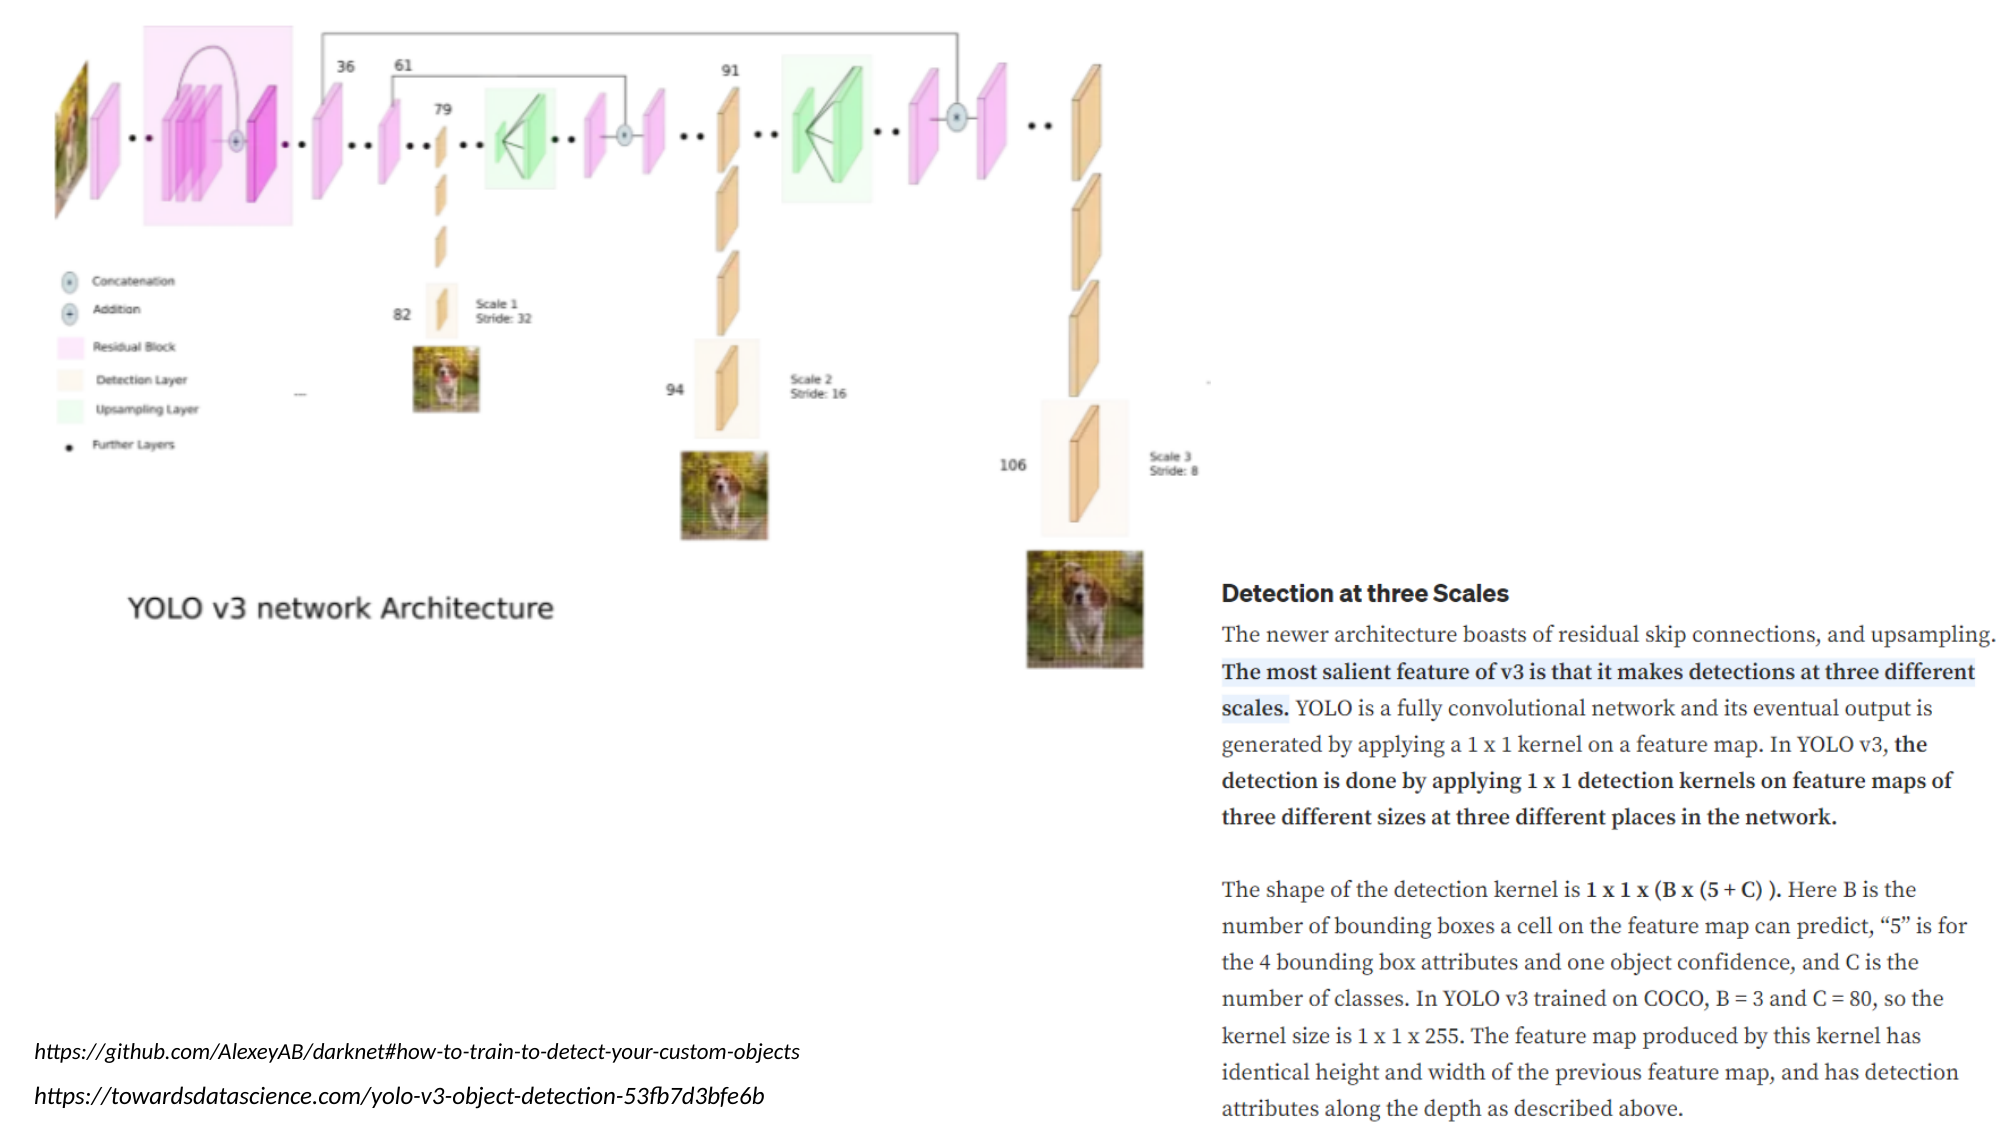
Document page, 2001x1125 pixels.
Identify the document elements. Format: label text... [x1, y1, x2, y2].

picture [0, 6, 2000, 1125]
text_box https://towardsdatascience.com/yolo-v3-object-detection-53fb7d3bfe6b [19, 1072, 782, 1118]
text_box https://github.com/AlexeyAB/darknet#how-to-train-to-detect-your-custom-objects [19, 1029, 817, 1072]
